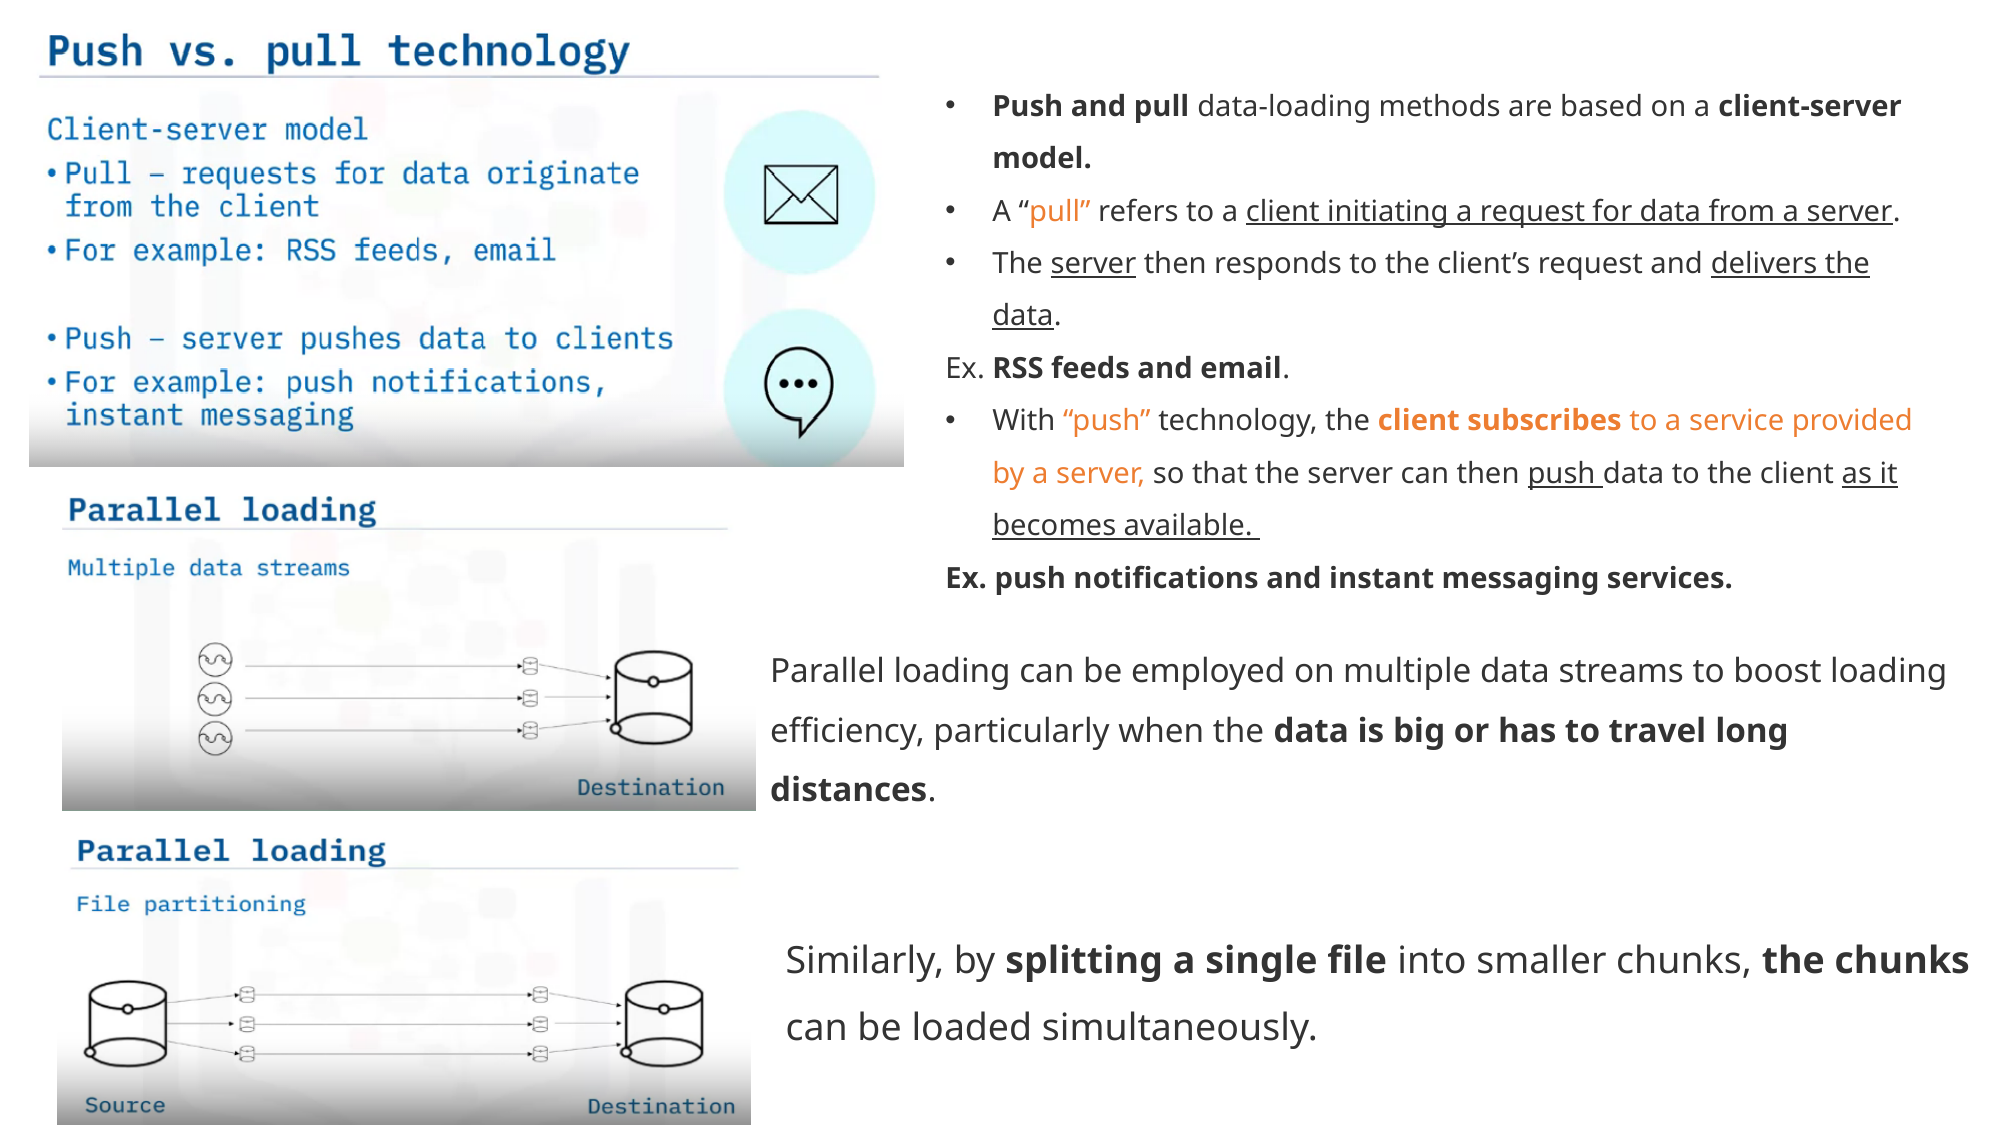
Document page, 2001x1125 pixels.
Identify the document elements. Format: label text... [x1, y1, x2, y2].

text_box Push and pull data-loading methods are based on a client-server model. A “pull” refers to a client initiating a request for data from a server. The server then responds to the client’s request and delivers the data. Ex. RSS feeds and email. With “push” technology, the client subscribes to a service provided by a server, so that the server can then push data to the client as it becomes available. Ex. push notifications and instant messaging services. [930, 62, 1931, 602]
picture [62, 496, 756, 811]
text_box Parallel loading can be employed on multiple data streams to boost loading efficiency, particularly when the data is big or has to travel long distances. [755, 621, 1971, 816]
picture [57, 837, 751, 1125]
picture [29, 29, 904, 467]
text_box Similarly, by splitting a single file into smaller chunks, the chunks can be loaded simultaneously. [770, 905, 1986, 1056]
